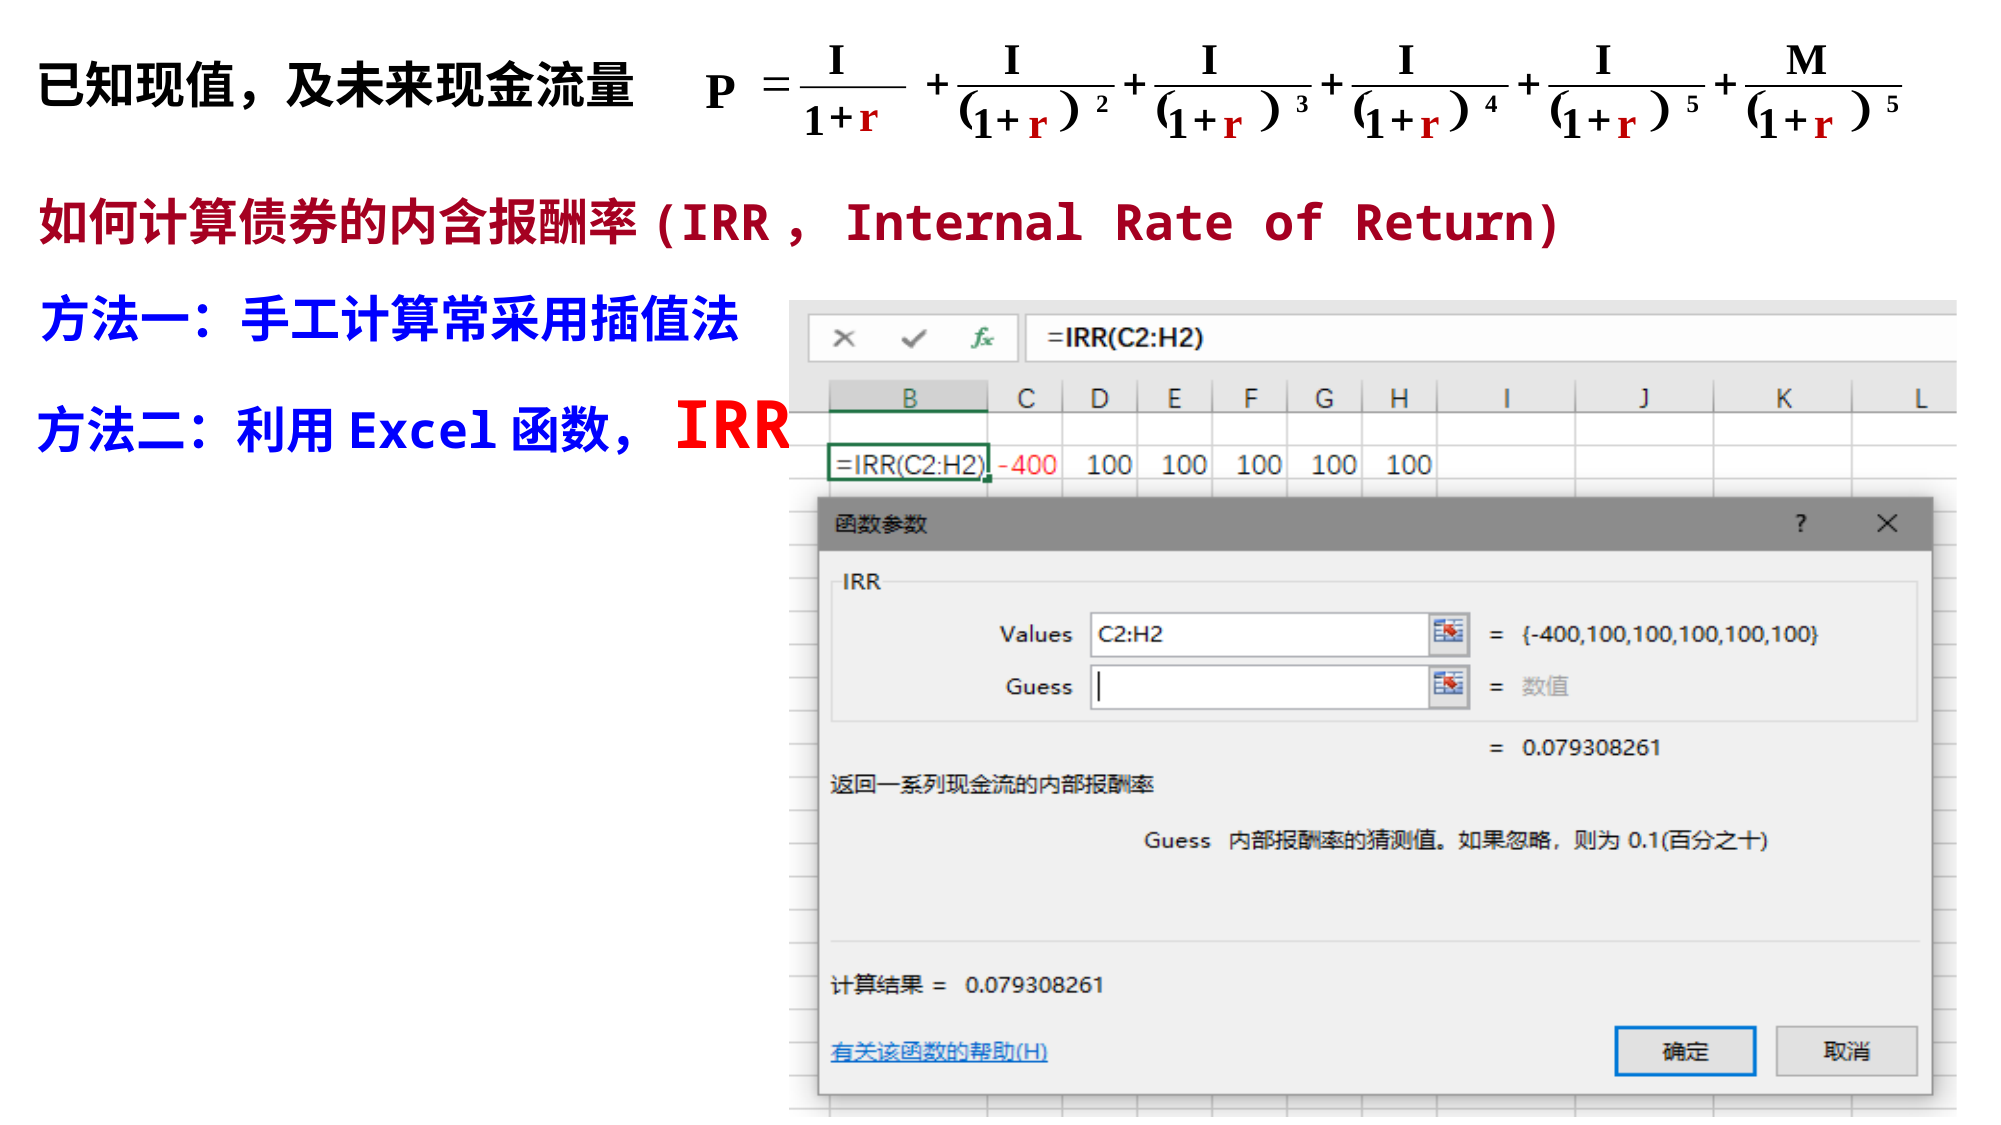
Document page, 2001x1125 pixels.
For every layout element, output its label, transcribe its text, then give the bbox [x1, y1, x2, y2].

text_box 如何计算债券的内含报酬率(IRR，Internal Rate of Return) [23, 165, 1711, 282]
text_box 已知现值，及未来现金流量 [20, 46, 676, 122]
text_box 方法二：利用Excel函数，IRR [21, 350, 783, 476]
text_box 方法一：手工计算常采用插值法 [25, 262, 1243, 388]
picture [788, 300, 1957, 1117]
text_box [681, 28, 1911, 152]
